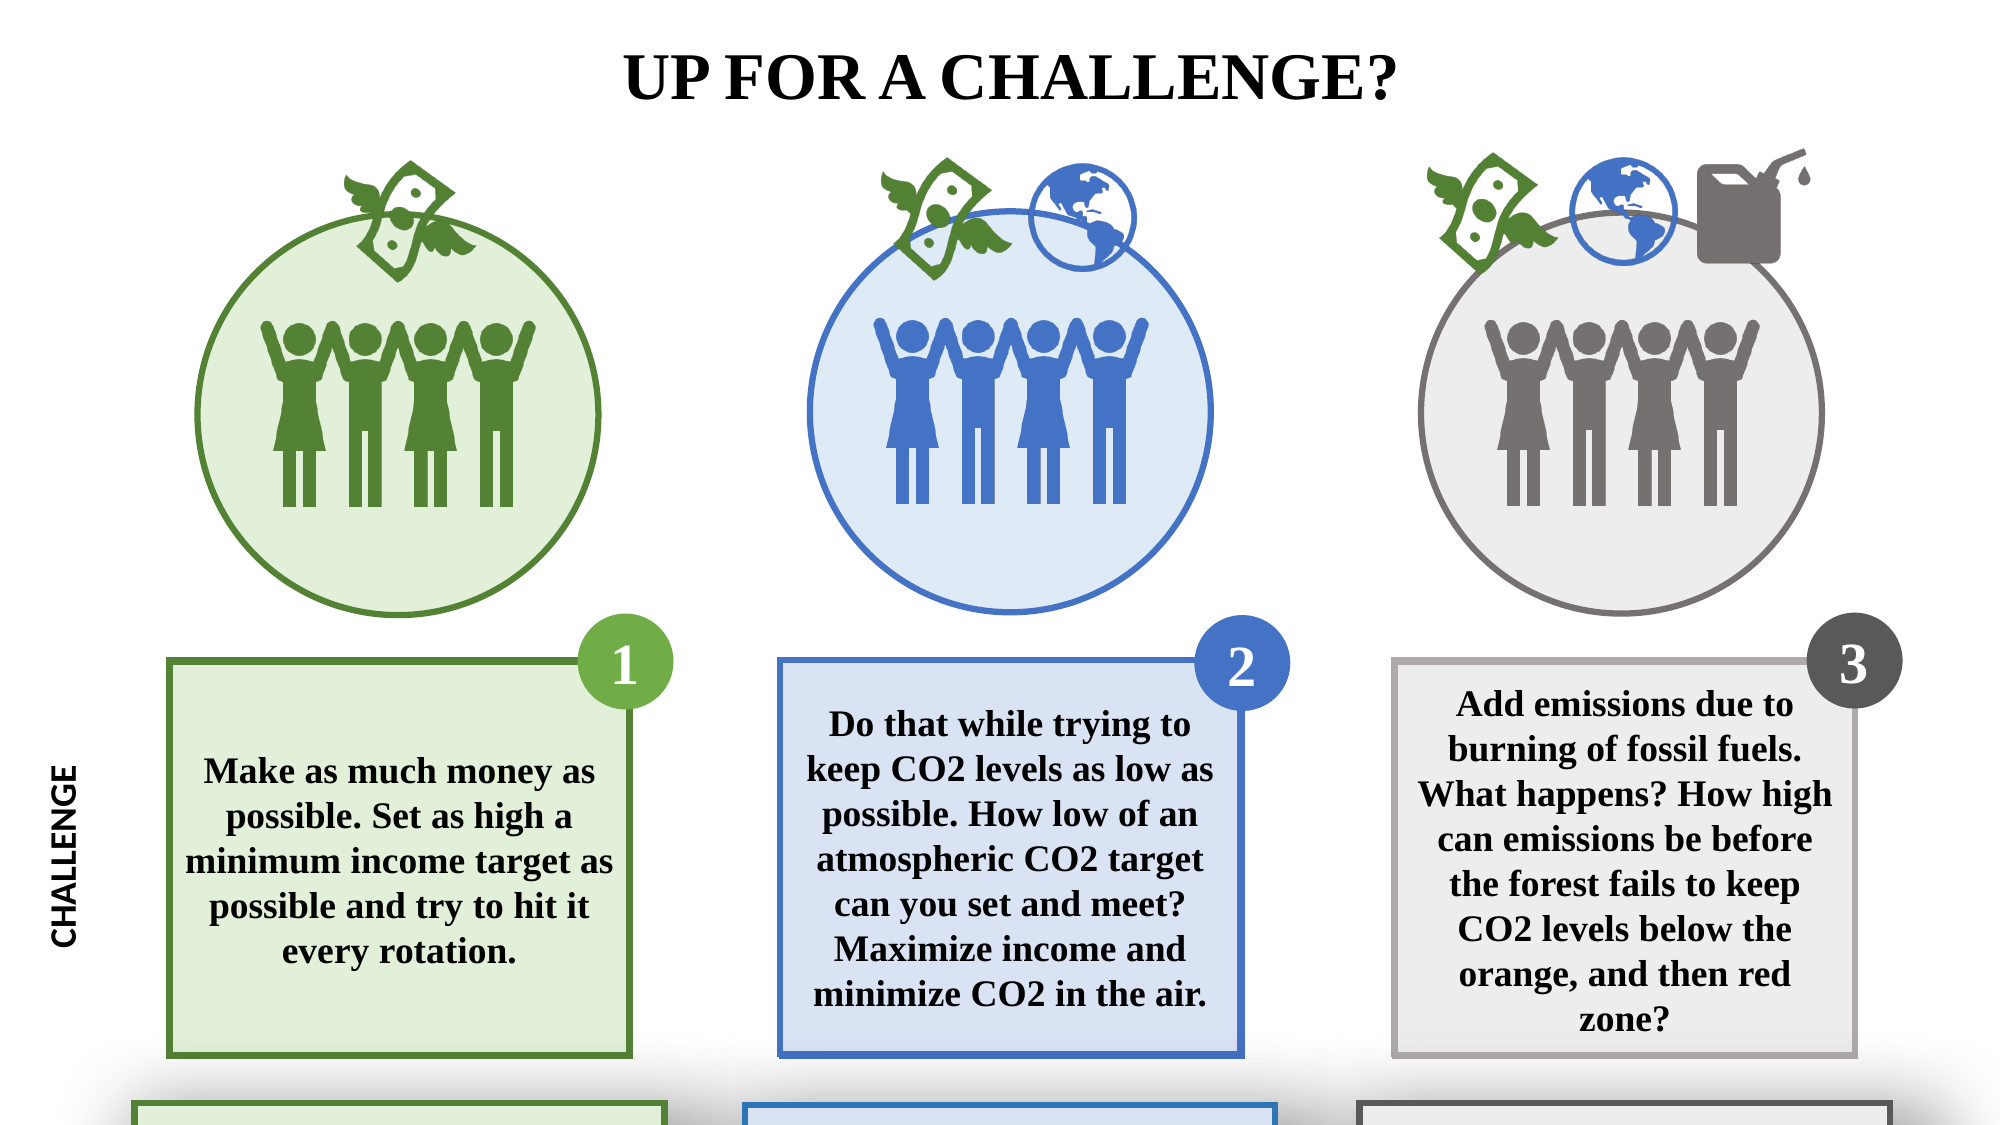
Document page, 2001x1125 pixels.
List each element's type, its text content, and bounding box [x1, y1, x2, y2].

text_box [30, 131, 1903, 1125]
text_box UP FOR A CHALLENGE? [75, 25, 1948, 120]
